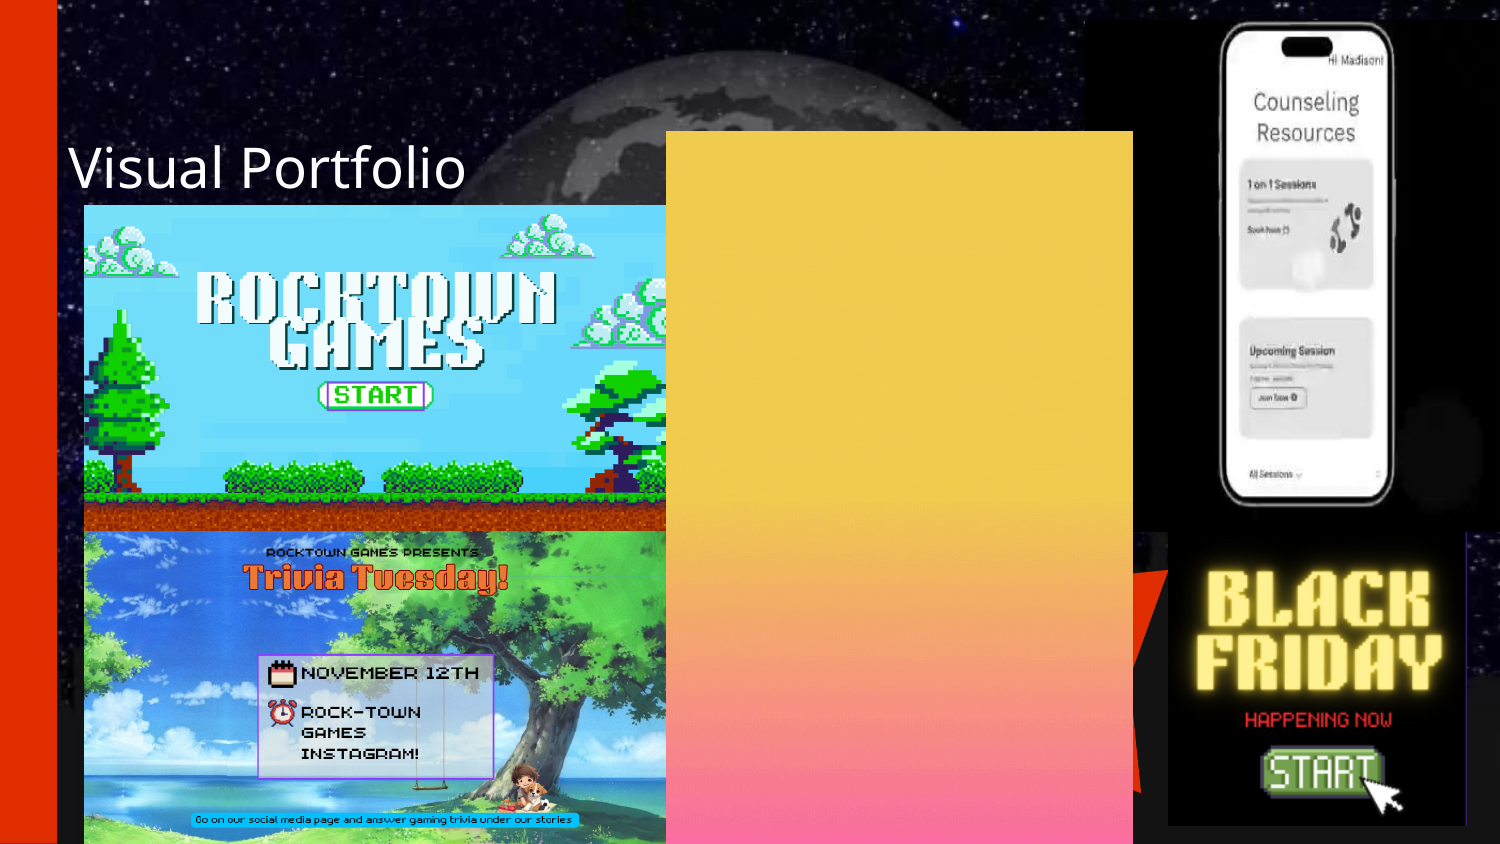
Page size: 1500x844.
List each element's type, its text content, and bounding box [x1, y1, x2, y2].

picture [57, 0, 1500, 844]
title Visual Portfolio [53, 0, 1447, 682]
